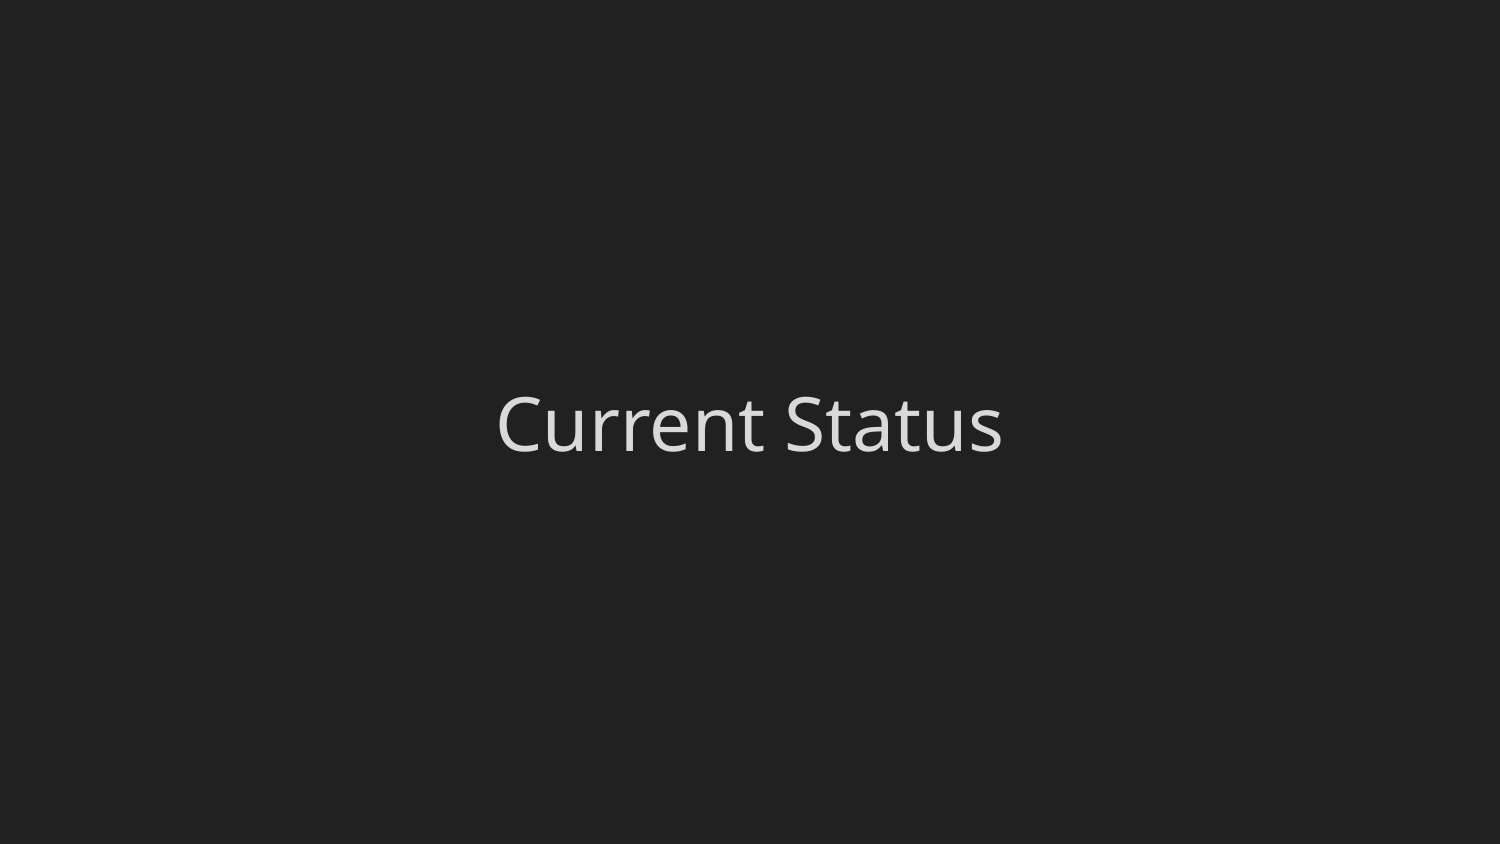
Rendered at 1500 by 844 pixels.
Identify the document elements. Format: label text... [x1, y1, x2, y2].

title Current Status [51, 352, 1449, 491]
